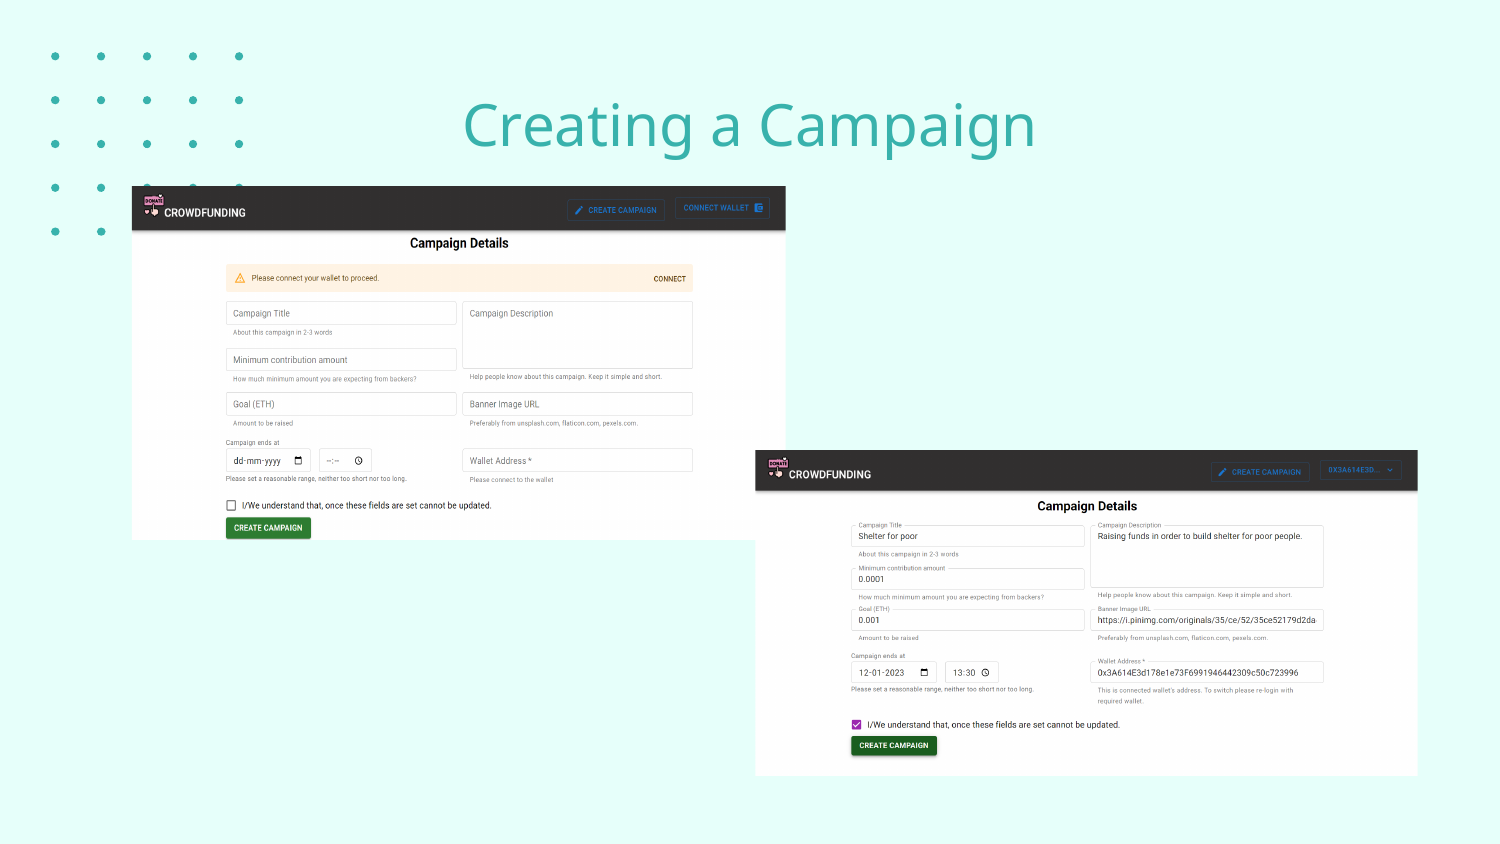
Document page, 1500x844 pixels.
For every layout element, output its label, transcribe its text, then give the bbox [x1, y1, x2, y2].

title Creating a Campaign [118, 72, 1382, 167]
picture [131, 186, 1418, 776]
